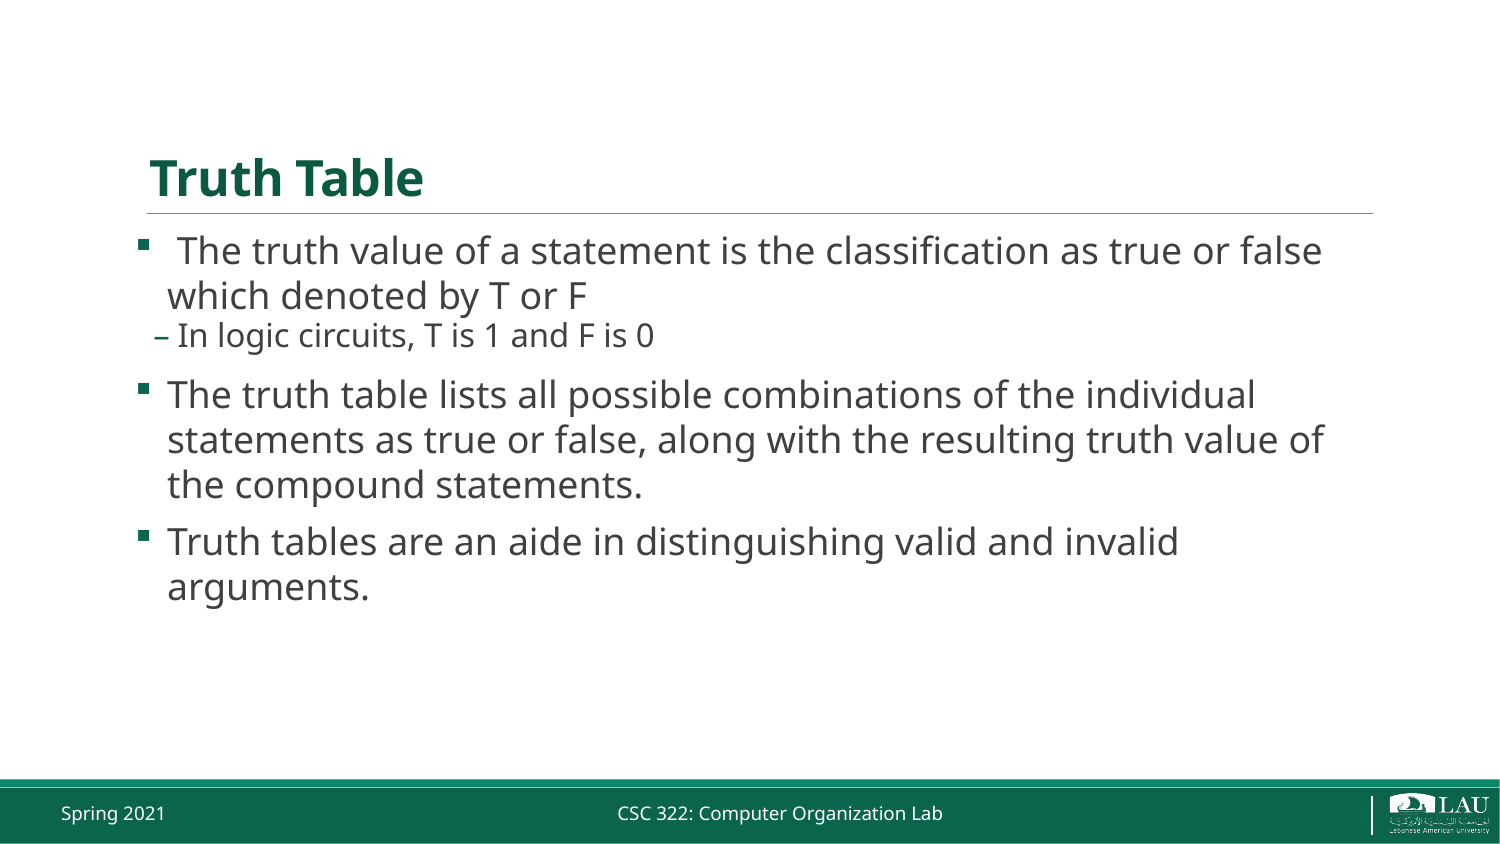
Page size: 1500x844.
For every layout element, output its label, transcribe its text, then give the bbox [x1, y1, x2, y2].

title Truth Table [134, 35, 1373, 214]
slide_number Spring 2021 [46, 794, 351, 840]
footer CSC 322: Computer Organization Lab [371, 794, 1189, 844]
list The truth value of a statement is the classification as true or false which denoted by T or F In logic circuits, T is 1 and F is 0 The truth table lists all possible combinations of the individual statements as true or false, along with the resulting truth value of the compound statements. Truth tables are an aide in distinguishing valid and invalid arguments. [135, 227, 1373, 723]
